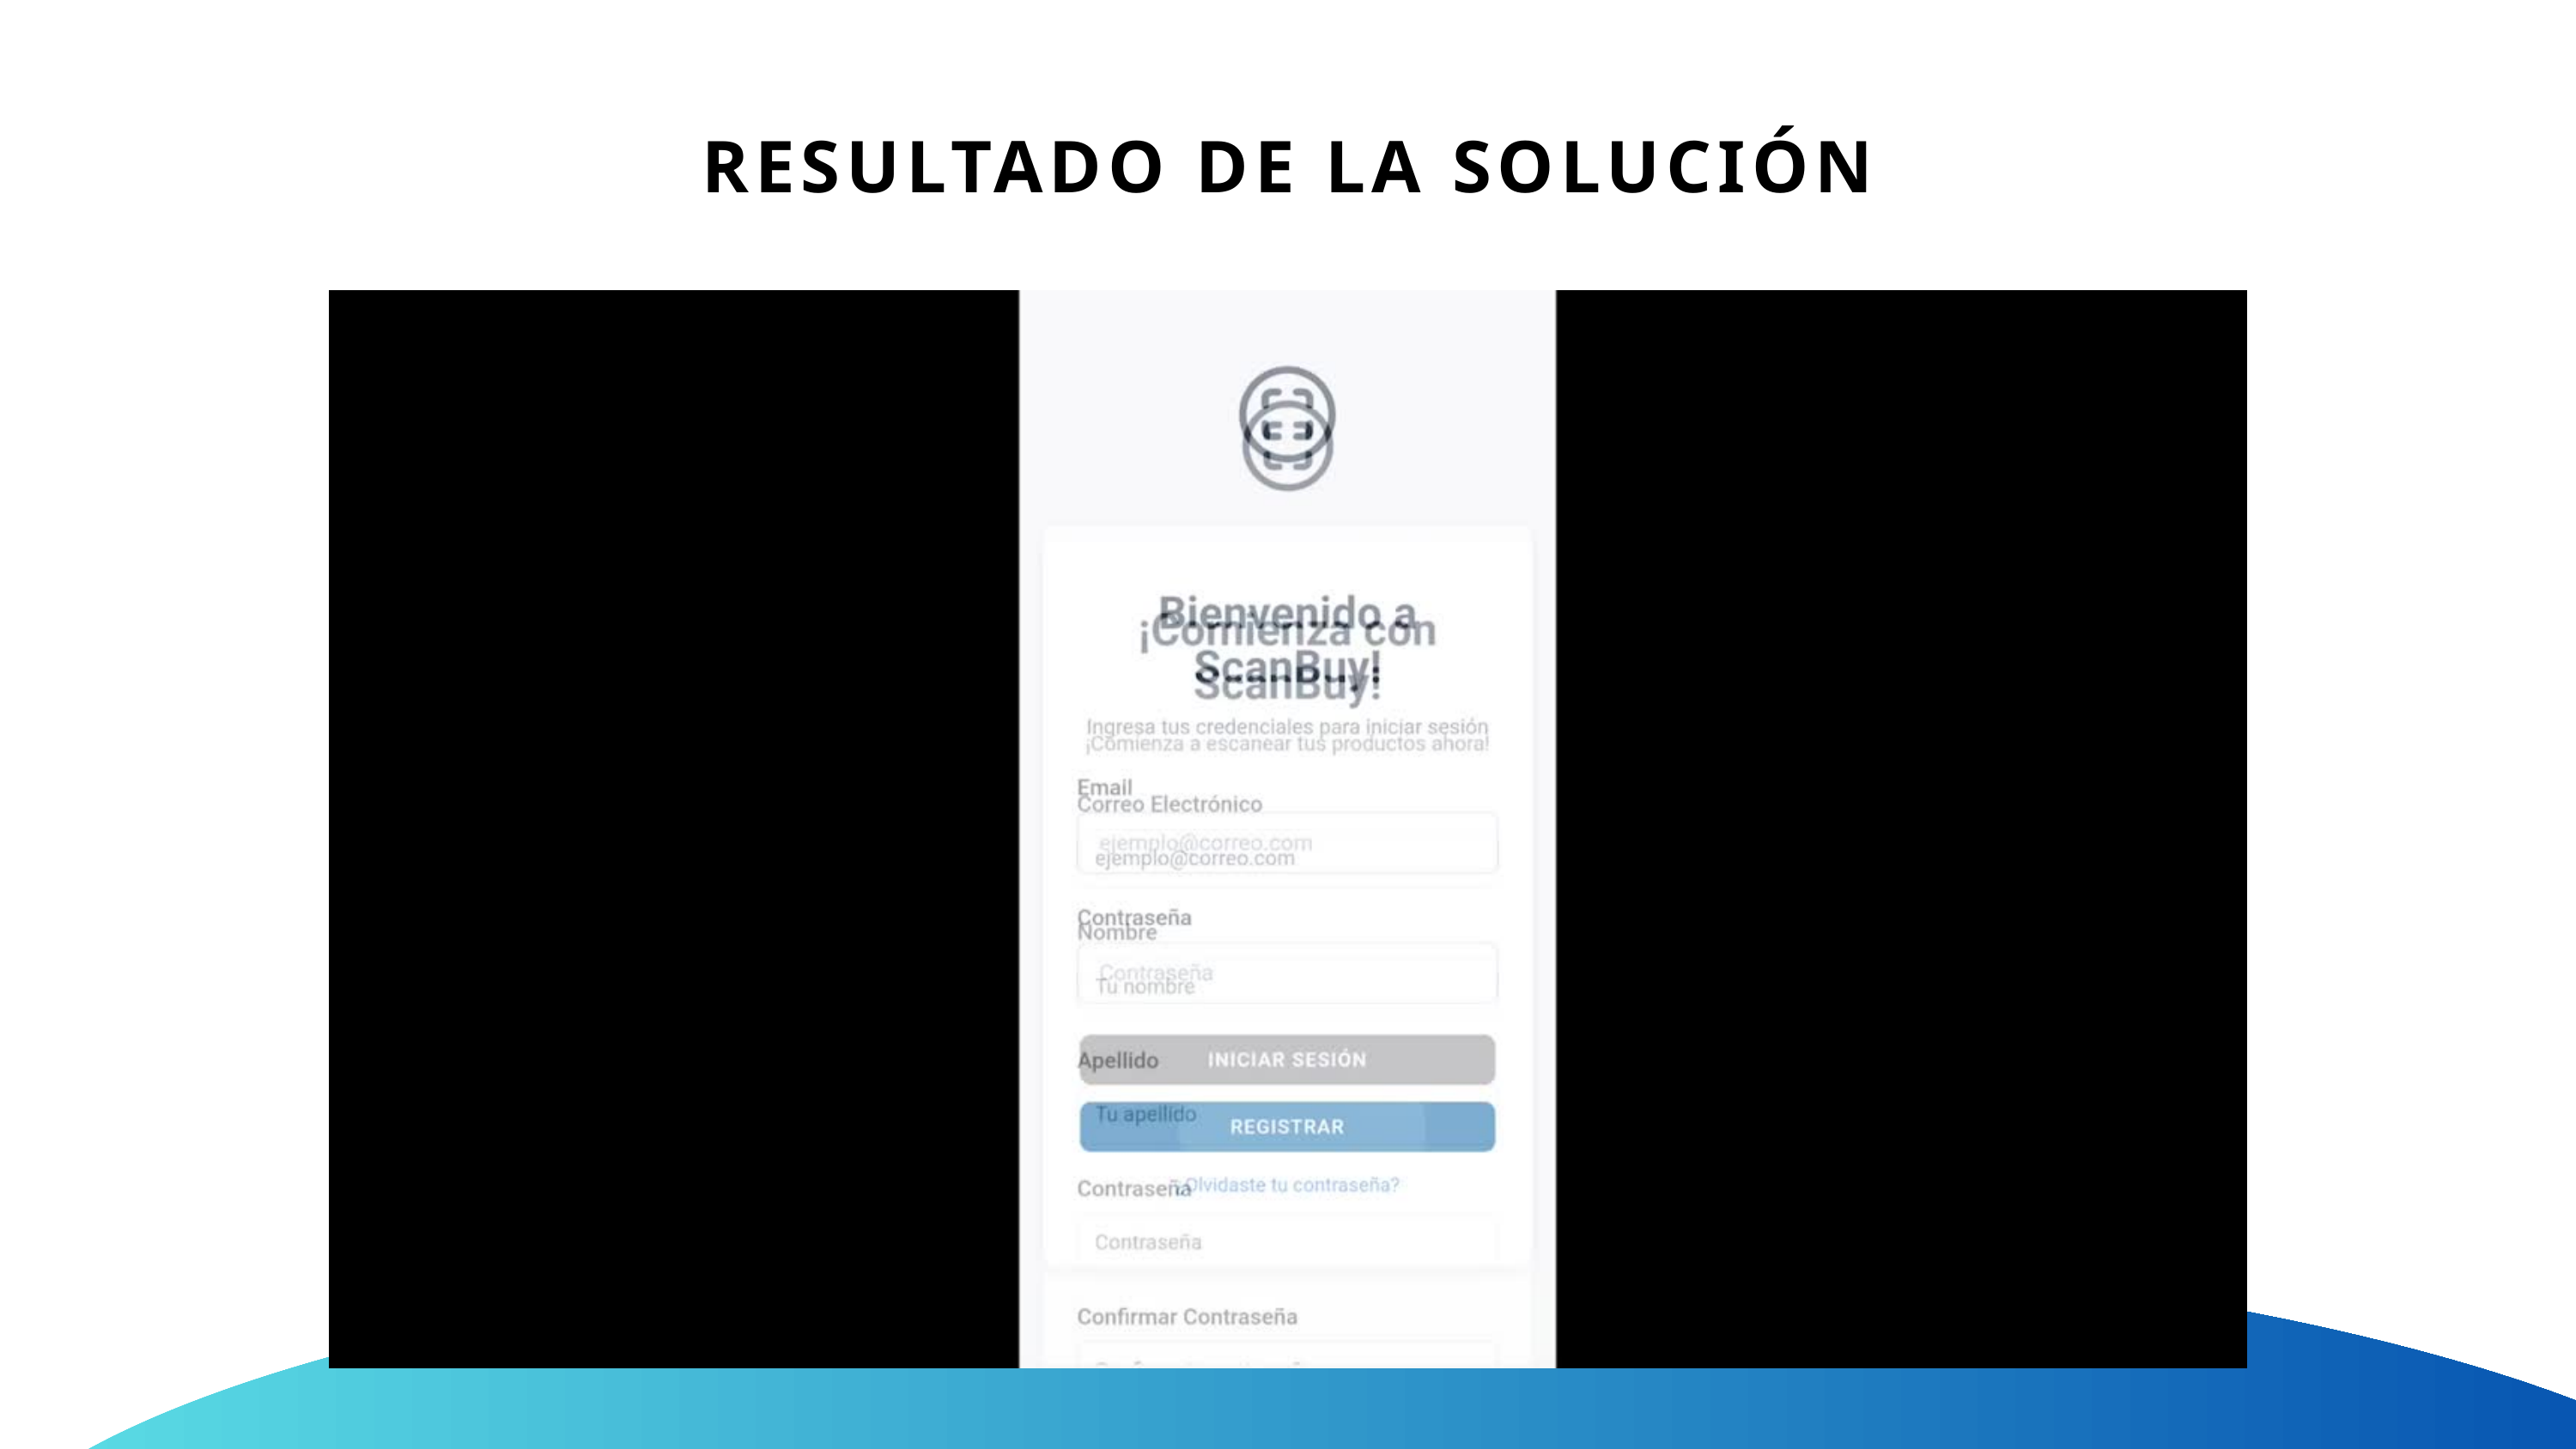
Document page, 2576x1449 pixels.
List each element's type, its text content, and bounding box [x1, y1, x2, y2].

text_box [328, 289, 2248, 1369]
text_box RESULTADO DE LA SOLUCIÓN [144, 124, 2432, 207]
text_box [0, 1238, 2576, 1449]
